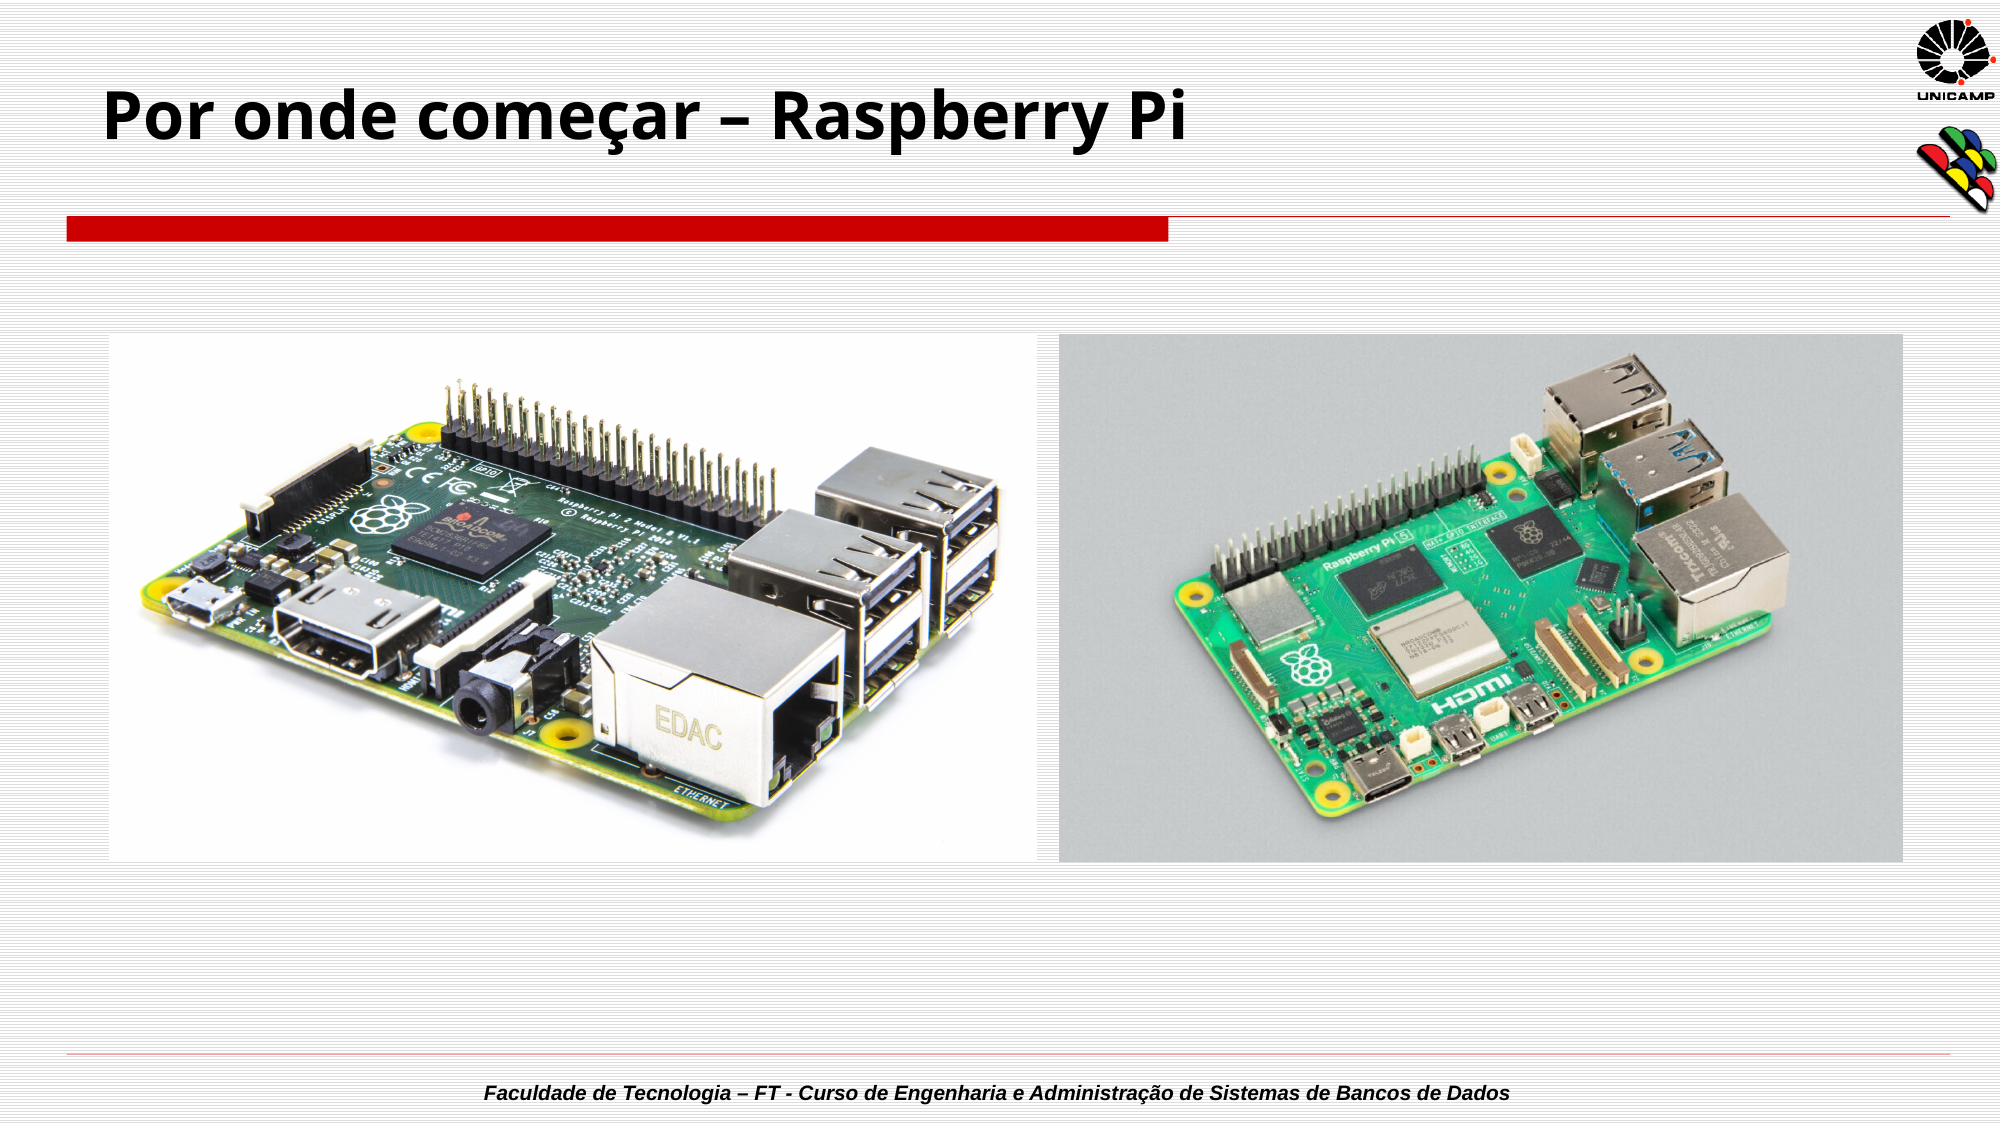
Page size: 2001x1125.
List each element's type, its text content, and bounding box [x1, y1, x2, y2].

text_box Faculdade de Tecnologia – FT - Curso de Engenharia e Administração de Sistemas de Bancos de Dados [149, 1058, 1851, 1125]
picture [1059, 334, 1904, 863]
title Por onde começar – Raspberry Pi [86, 24, 1934, 200]
picture [1917, 18, 1997, 100]
picture [1913, 125, 2000, 217]
picture [109, 334, 1037, 861]
